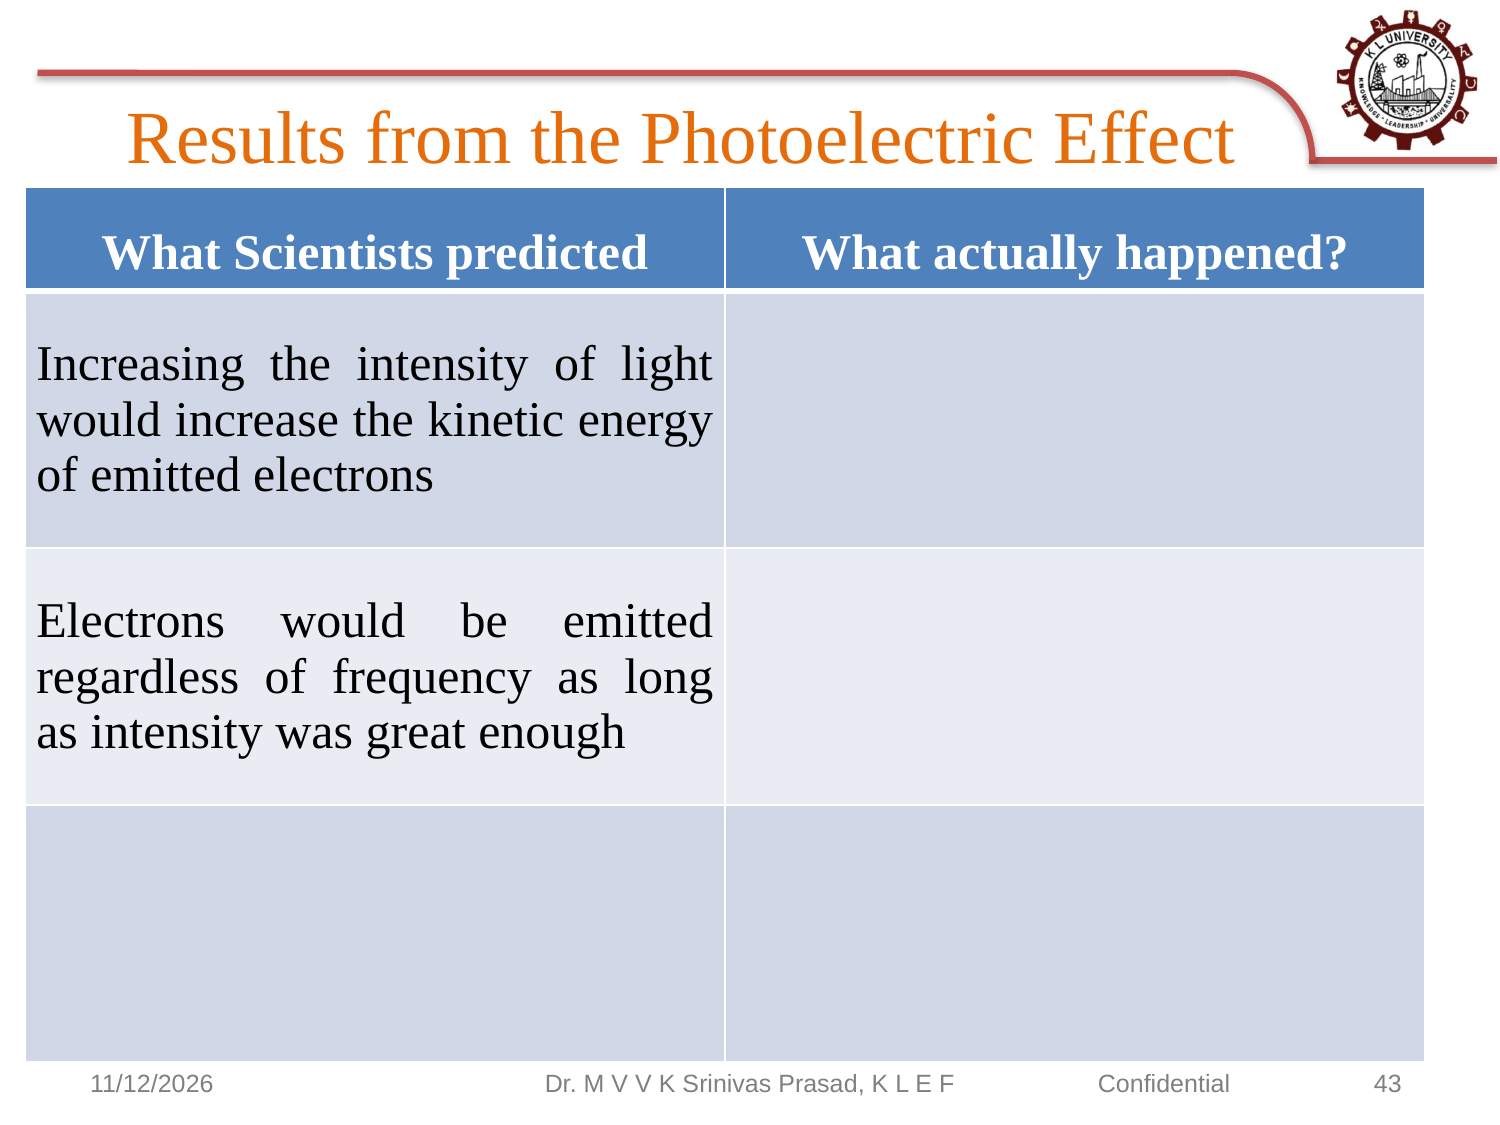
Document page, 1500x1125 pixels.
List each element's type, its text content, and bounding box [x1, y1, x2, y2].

table_cell Increasing the intensity of light would increase the kinetic energy of emitted electrons [26, 294, 724, 547]
table_cell [726, 549, 1424, 804]
picture [1333, 5, 1481, 154]
table_cell [726, 294, 1424, 547]
slide_number Confidential 43 [1074, 1062, 1425, 1113]
table_cell [26, 806, 724, 1061]
table_header What actually happened? [726, 188, 1424, 288]
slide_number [75, 1062, 425, 1113]
title Results from the Photoelectric Effect [74, 79, 1288, 186]
footer Dr. M V V K Srinivas Prasad, K L E F [512, 1062, 988, 1113]
table_cell [726, 806, 1424, 1061]
table_cell Electrons would be emitted regardless of frequency as long as intensity was great enough [26, 549, 724, 804]
table_header What Scientists predicted [26, 188, 724, 288]
